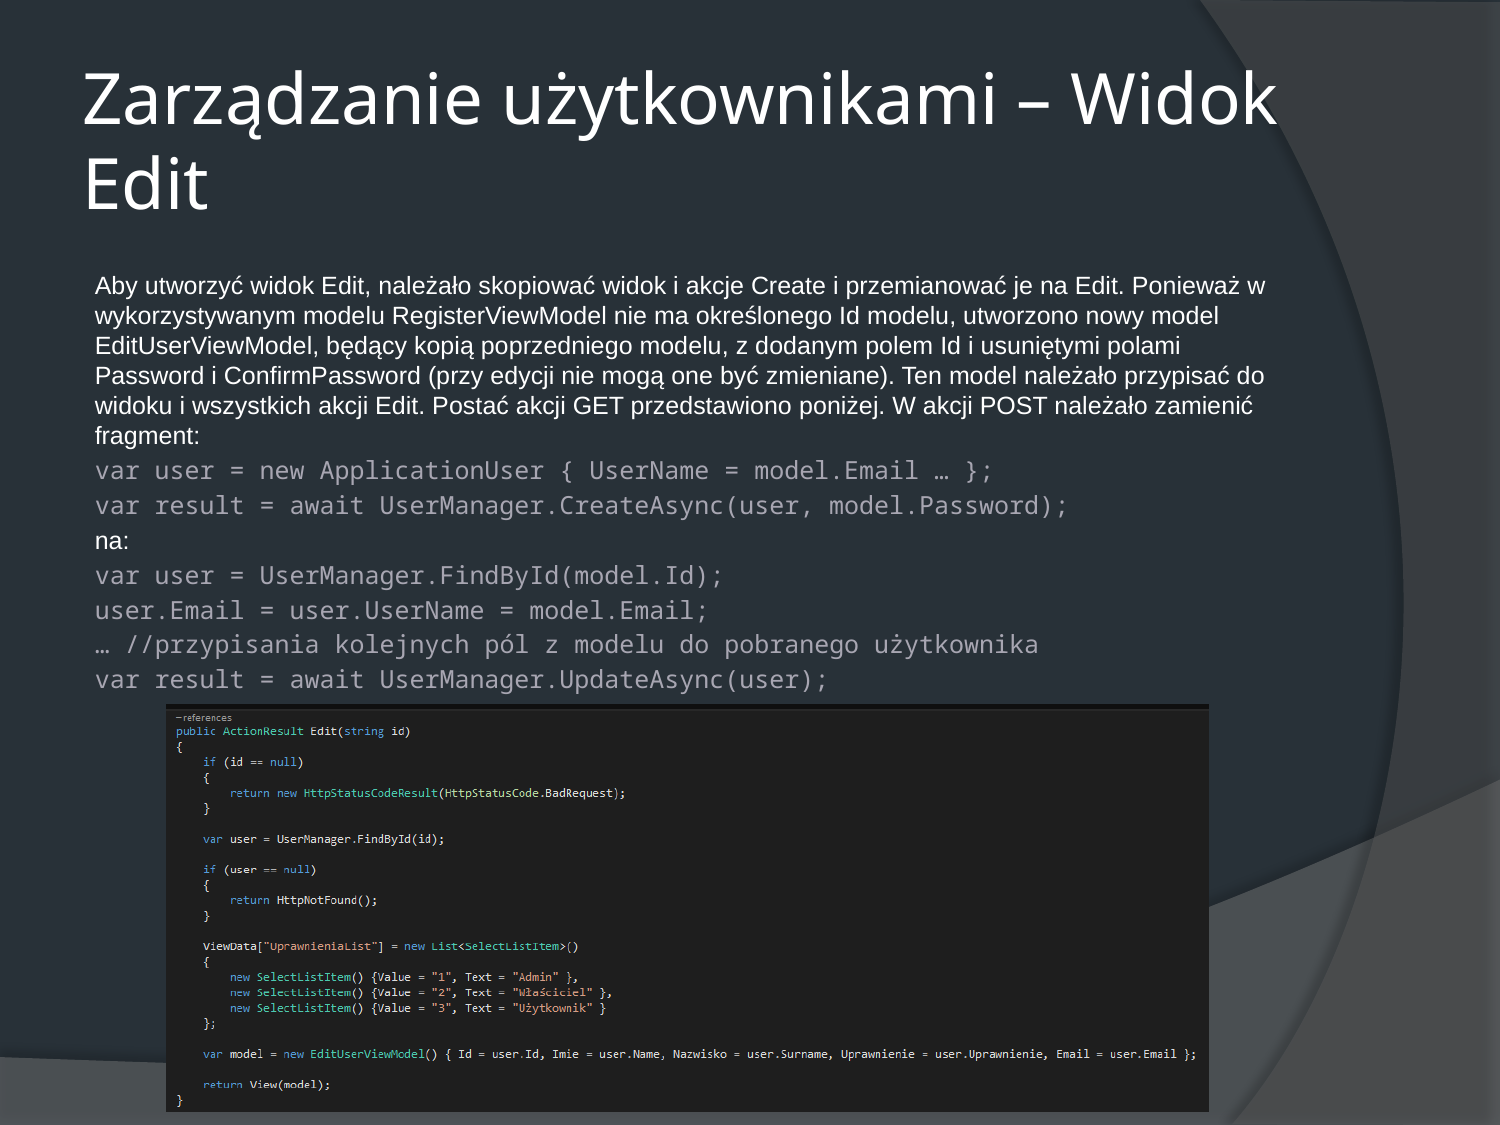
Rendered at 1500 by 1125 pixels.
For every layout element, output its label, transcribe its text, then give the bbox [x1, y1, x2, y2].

title Zarządzanie użytkownikami – Widok Edit [75, 45, 1300, 233]
list Aby utworzyć widok Edit, należało skopiować widok i akcje Create i przemianować je na Edit. Ponieważ w wykorzystywanym modelu RegisterViewModel nie ma określonego Id modelu, utworzono nowy model EditUserViewModel, będący kopią poprzedniego modelu, z dodanym polem Id i usuniętymi polami Password i ConfirmPassword (przy edycji nie mogą one być zmieniane). Ten model należało przypisać do widoku i wszystkich akcji Edit. Postać akcji GET przedstawiono poniżej. W akcji POST należało zamienić fragment: var user = new ApplicationUser { UserName = model.Email … }; var result = await UserManager.CreateAsync(user, model.Password); na: var user = UserManager.FindById(model.Id); user.Email = user.UserName = model.Email; … //przypisania kolejnych pól z modelu do pobranego użytkownika var result = await UserManager.UpdateAsync(user); [75, 262, 1300, 705]
picture [166, 703, 1209, 1112]
